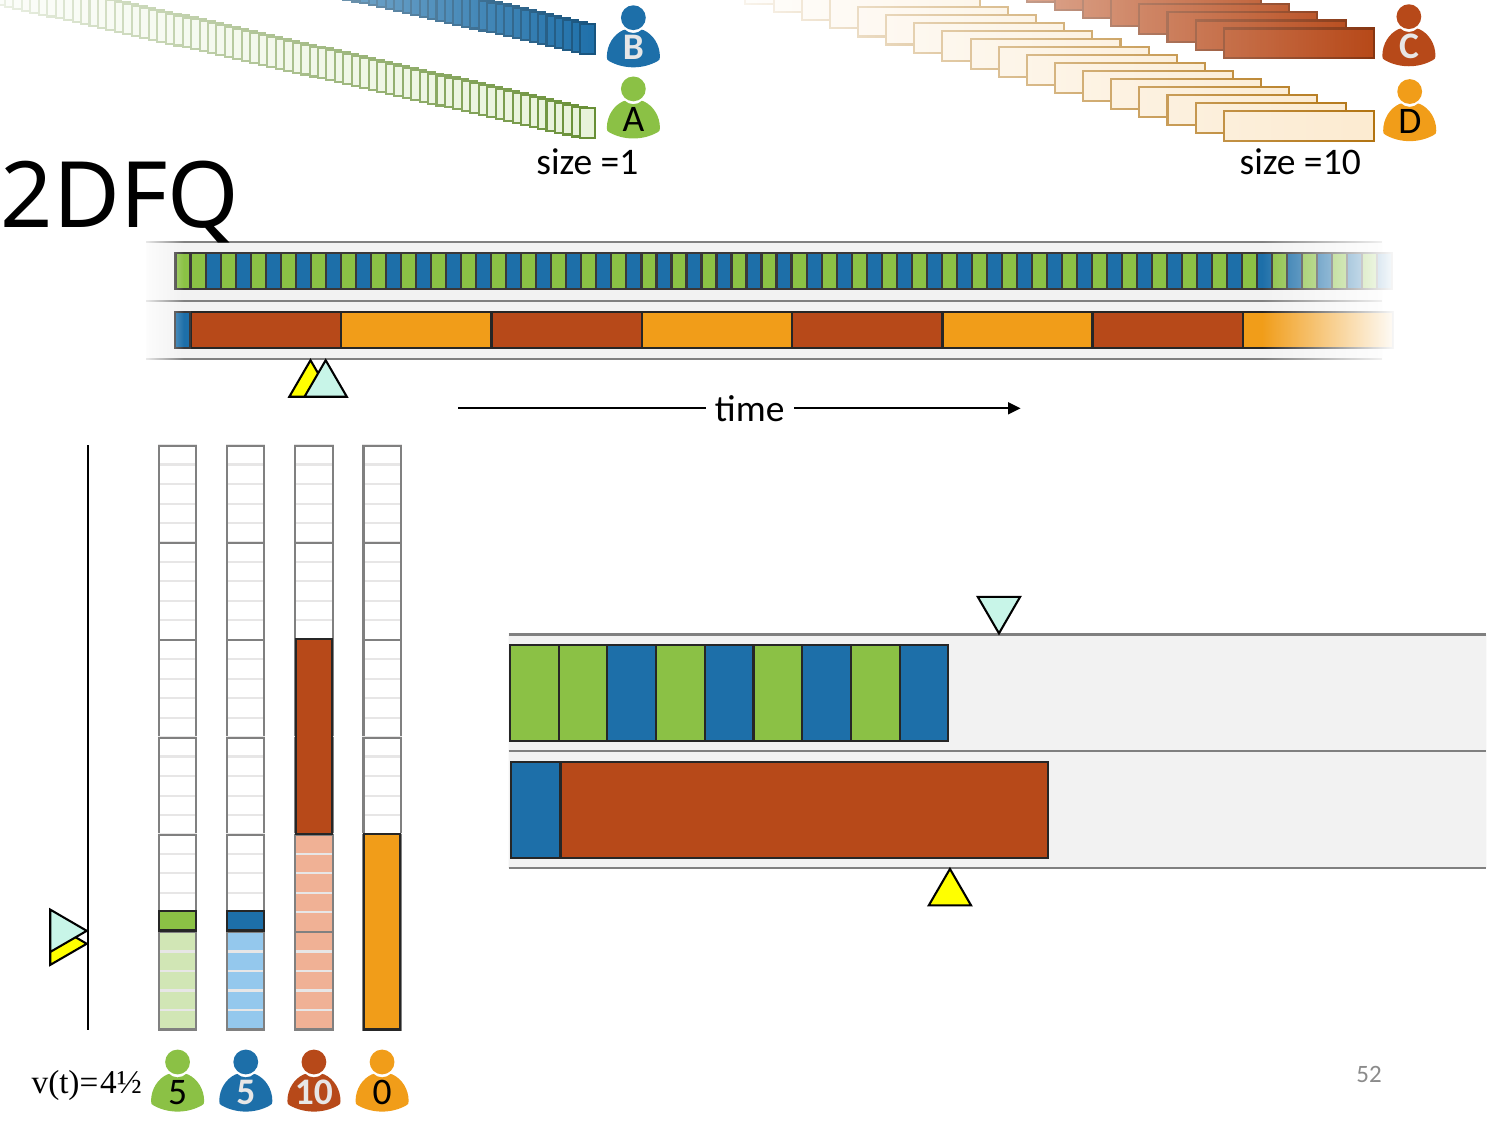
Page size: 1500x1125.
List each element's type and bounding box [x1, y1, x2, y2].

text_box [16, 445, 205, 1112]
text_box [605, 4, 661, 69]
slide_number [1059, 1042, 1397, 1103]
text_box [219, 445, 273, 1112]
text_box [355, 445, 409, 1112]
text_box [458, 383, 1021, 429]
text_box [1381, 3, 1437, 68]
text_box [0, 0, 1399, 398]
text_box [287, 445, 341, 1112]
text_box [49, 444, 89, 1030]
text_box [1382, 78, 1438, 143]
text_box [508, 595, 1487, 907]
text_box [688, 0, 1376, 190]
